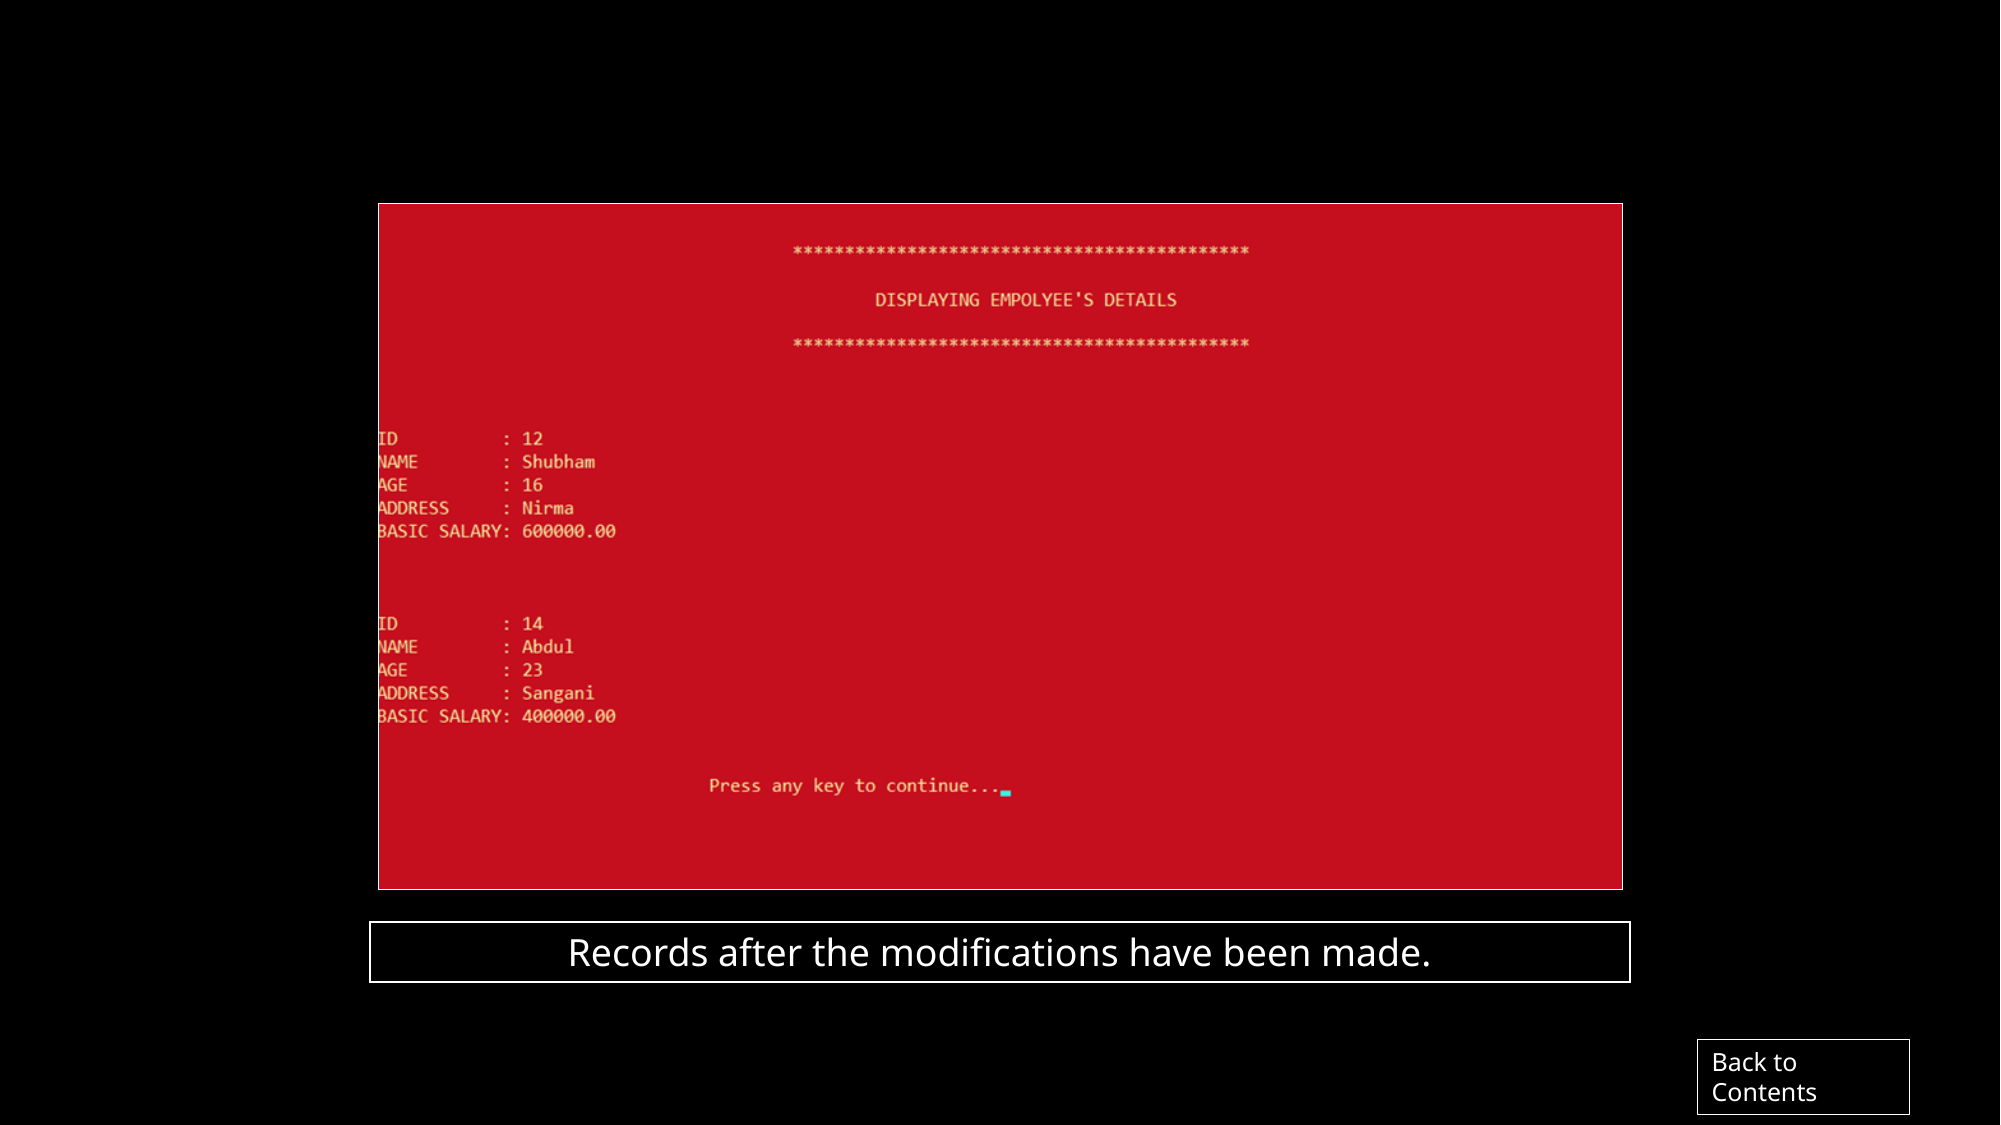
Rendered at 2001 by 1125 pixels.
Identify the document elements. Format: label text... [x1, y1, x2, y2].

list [378, 203, 1622, 889]
text_box Records after the modifications have been made. [369, 921, 1631, 983]
text_box Back to Contents [1696, 1039, 1910, 1115]
